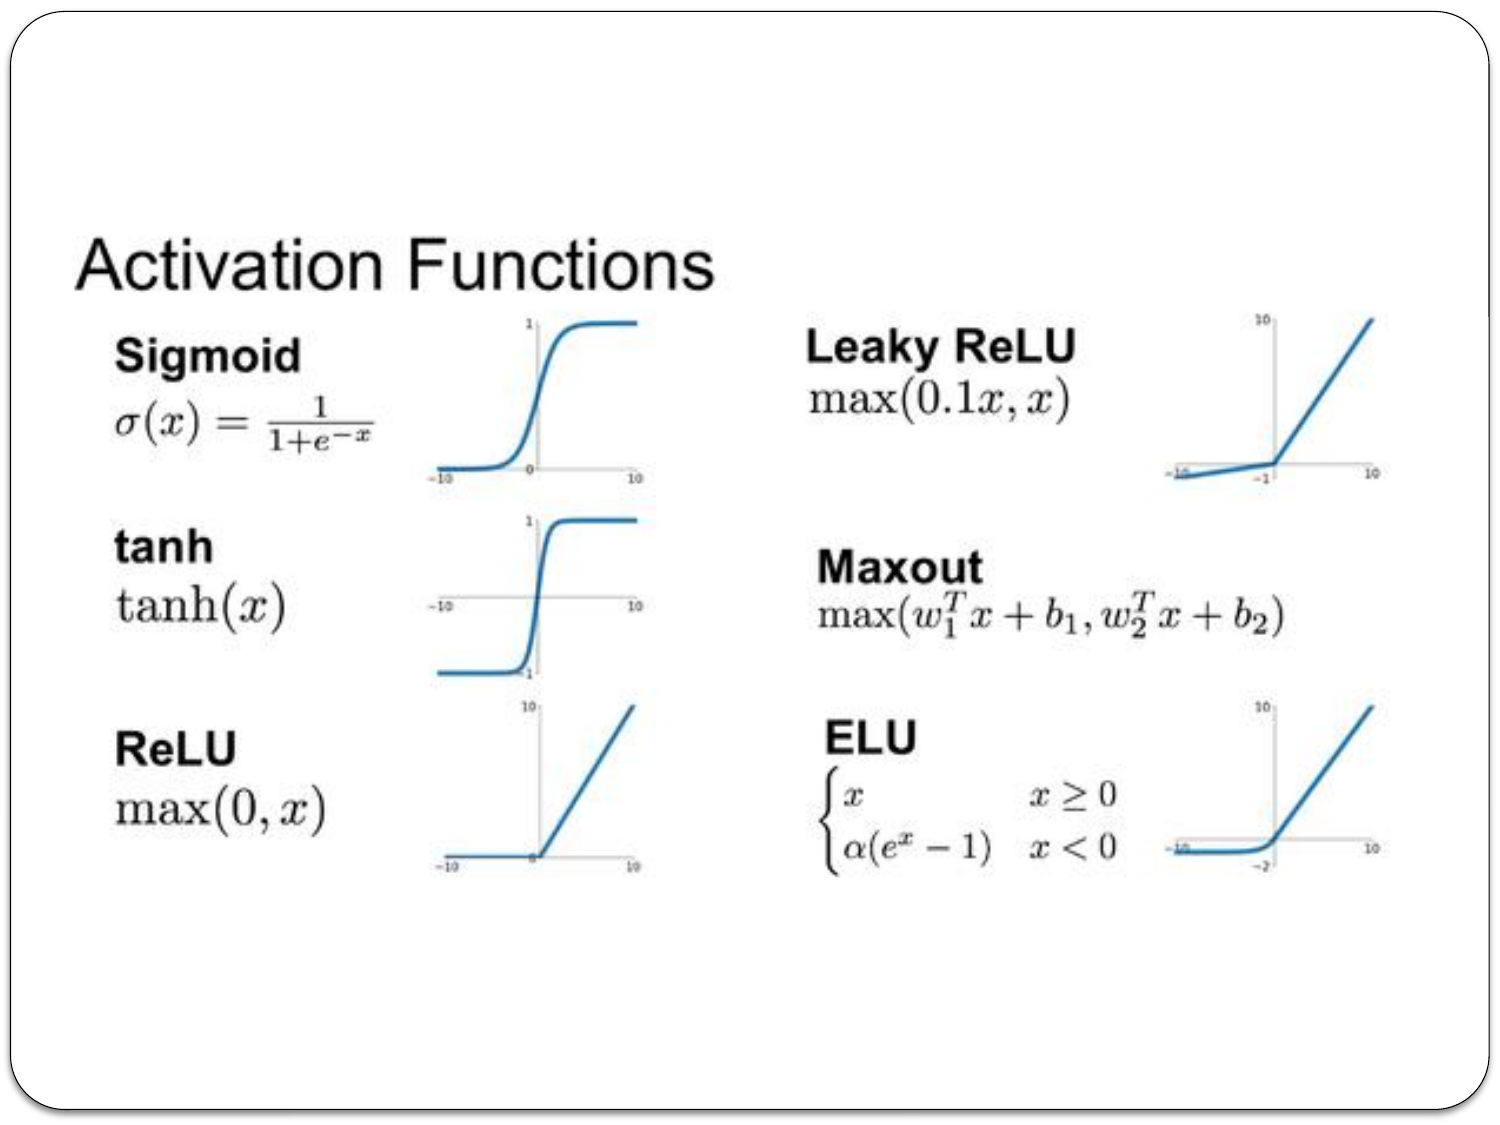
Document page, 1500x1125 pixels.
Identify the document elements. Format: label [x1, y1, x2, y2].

list [54, 199, 1471, 913]
